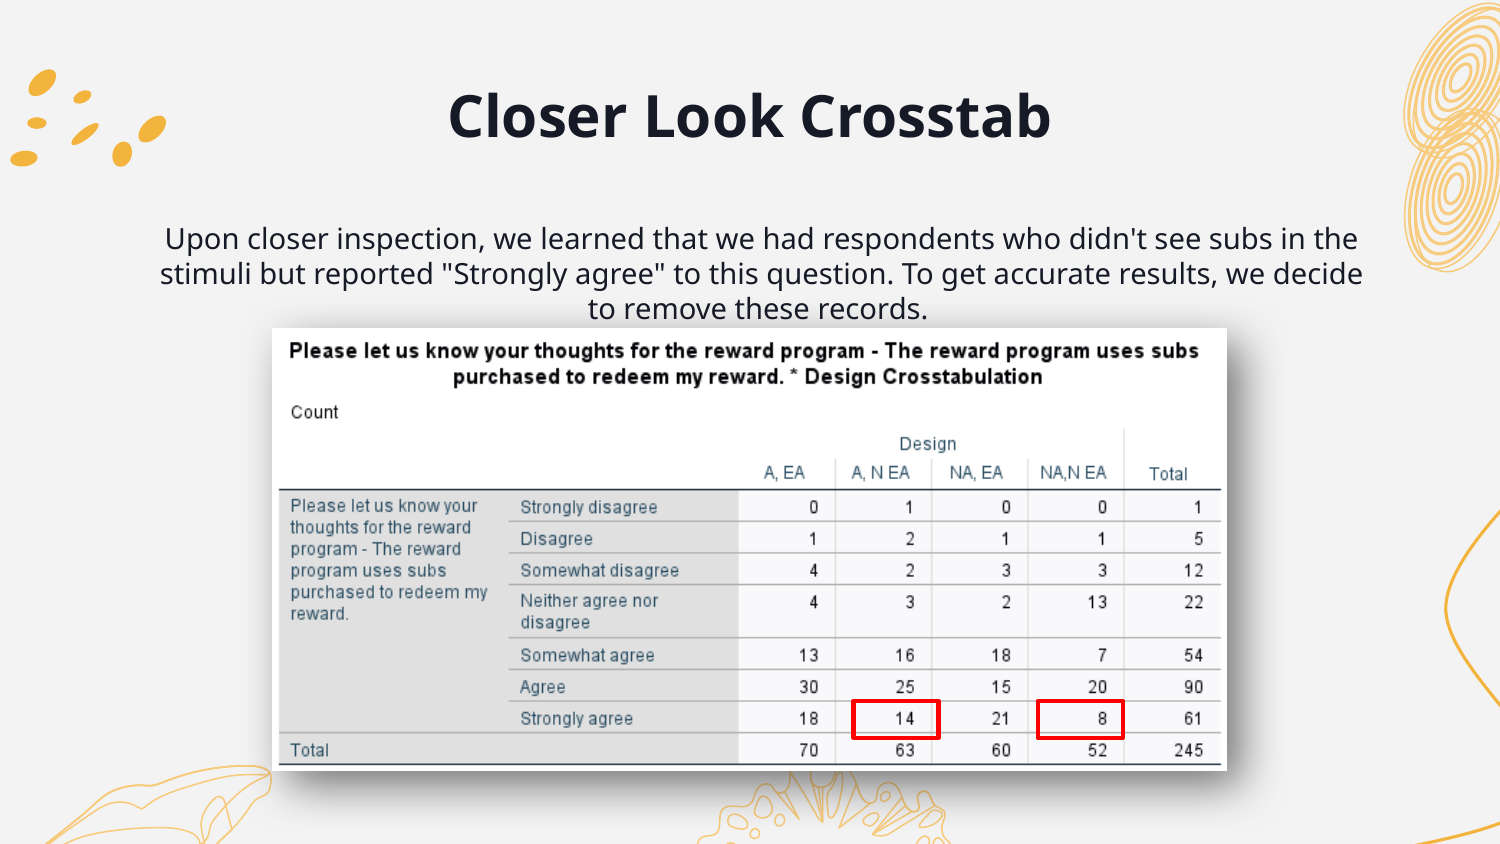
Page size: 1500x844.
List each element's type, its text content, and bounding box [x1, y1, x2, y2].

title Closer Look Crosstab [190, 90, 1310, 139]
picture [272, 328, 1227, 771]
list Upon closer inspection, we learned that we had respondents who didn't see subs in the stimuli but reported "Strongly agree" to this question. To get accurate results, we decide to remove these records. [104, 205, 1395, 295]
